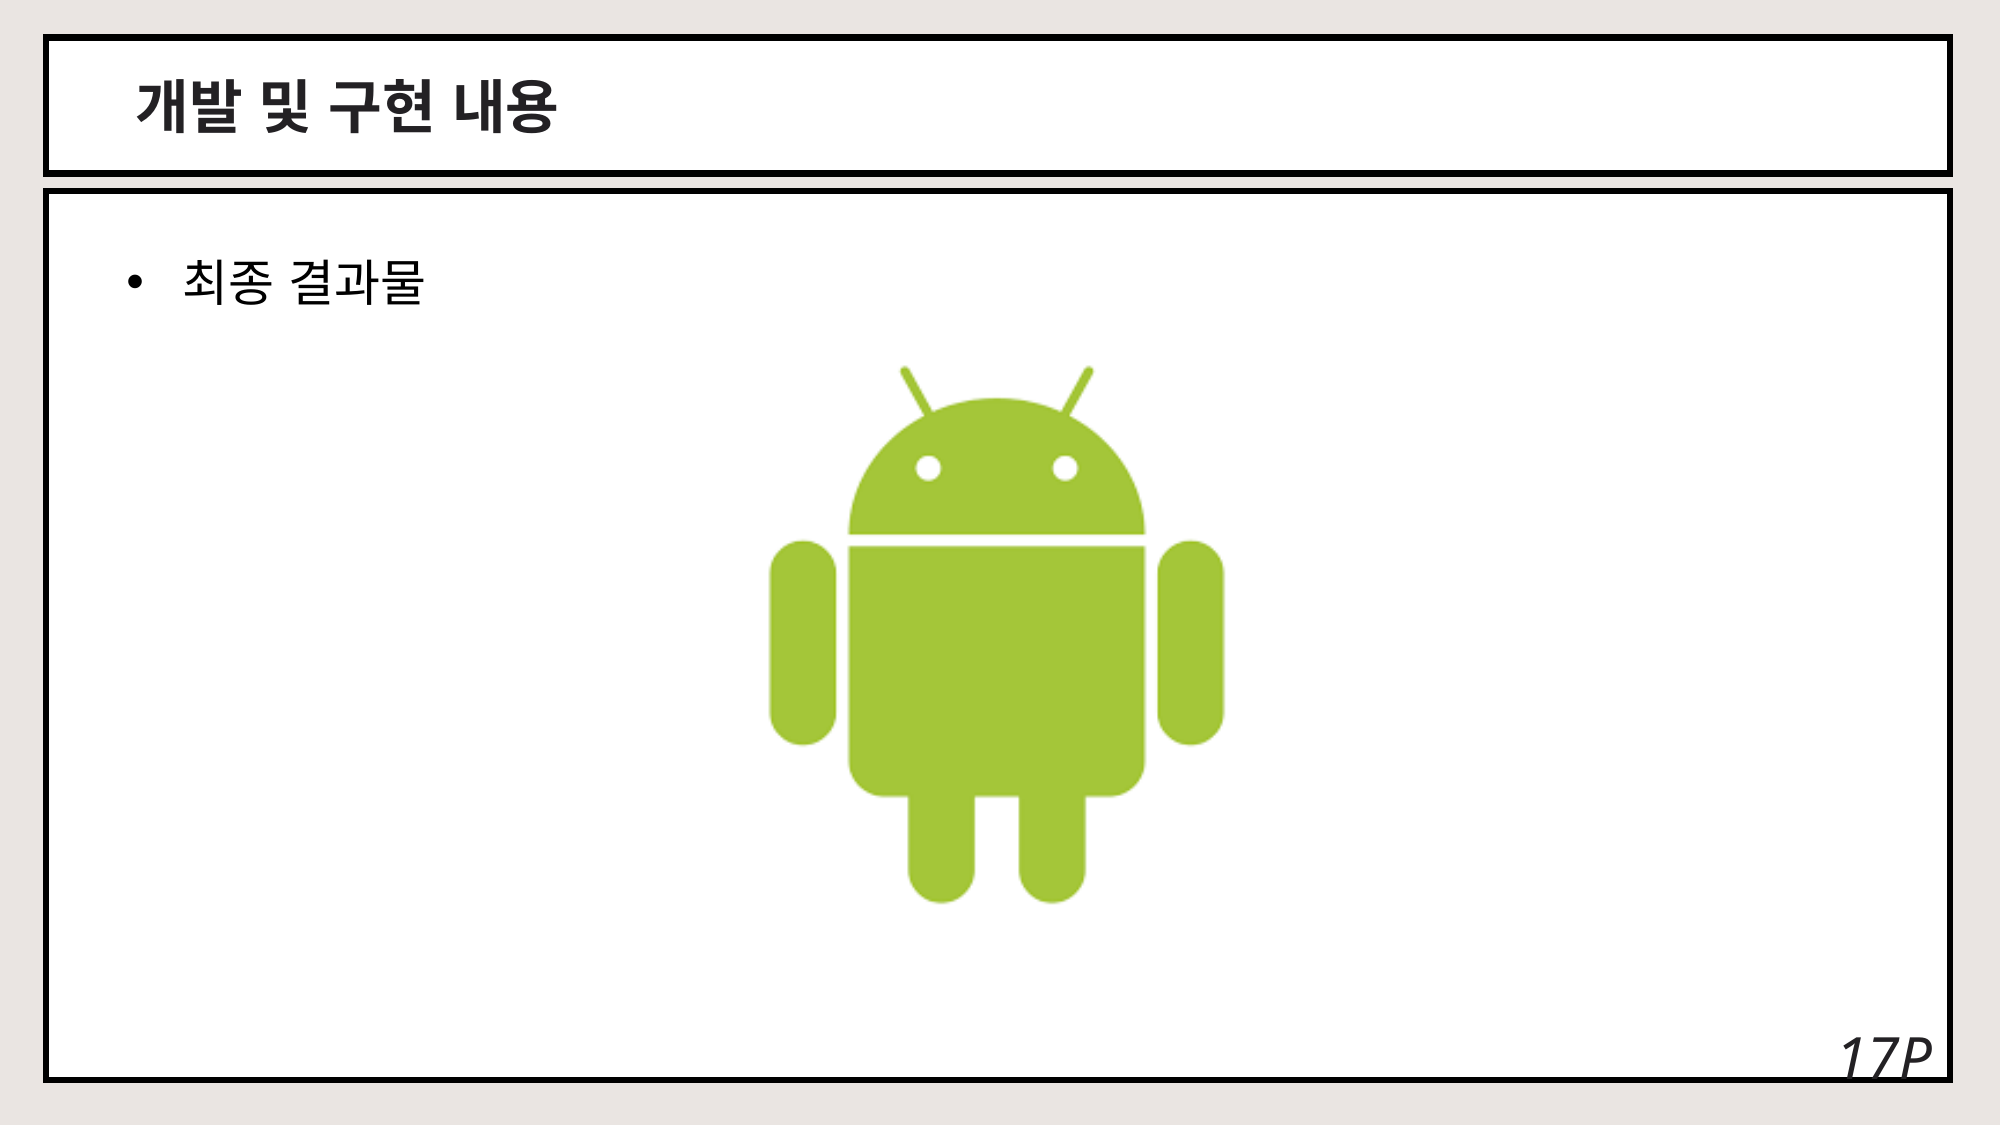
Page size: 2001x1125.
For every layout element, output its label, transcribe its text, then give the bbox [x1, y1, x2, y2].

text_box [45, 190, 1951, 1081]
text_box 개발 및 구현 내용 [45, 36, 1951, 175]
text_box 최종 결과물 [111, 244, 1000, 319]
text_box 17P [1799, 1013, 1967, 1099]
picture [758, 355, 1237, 916]
